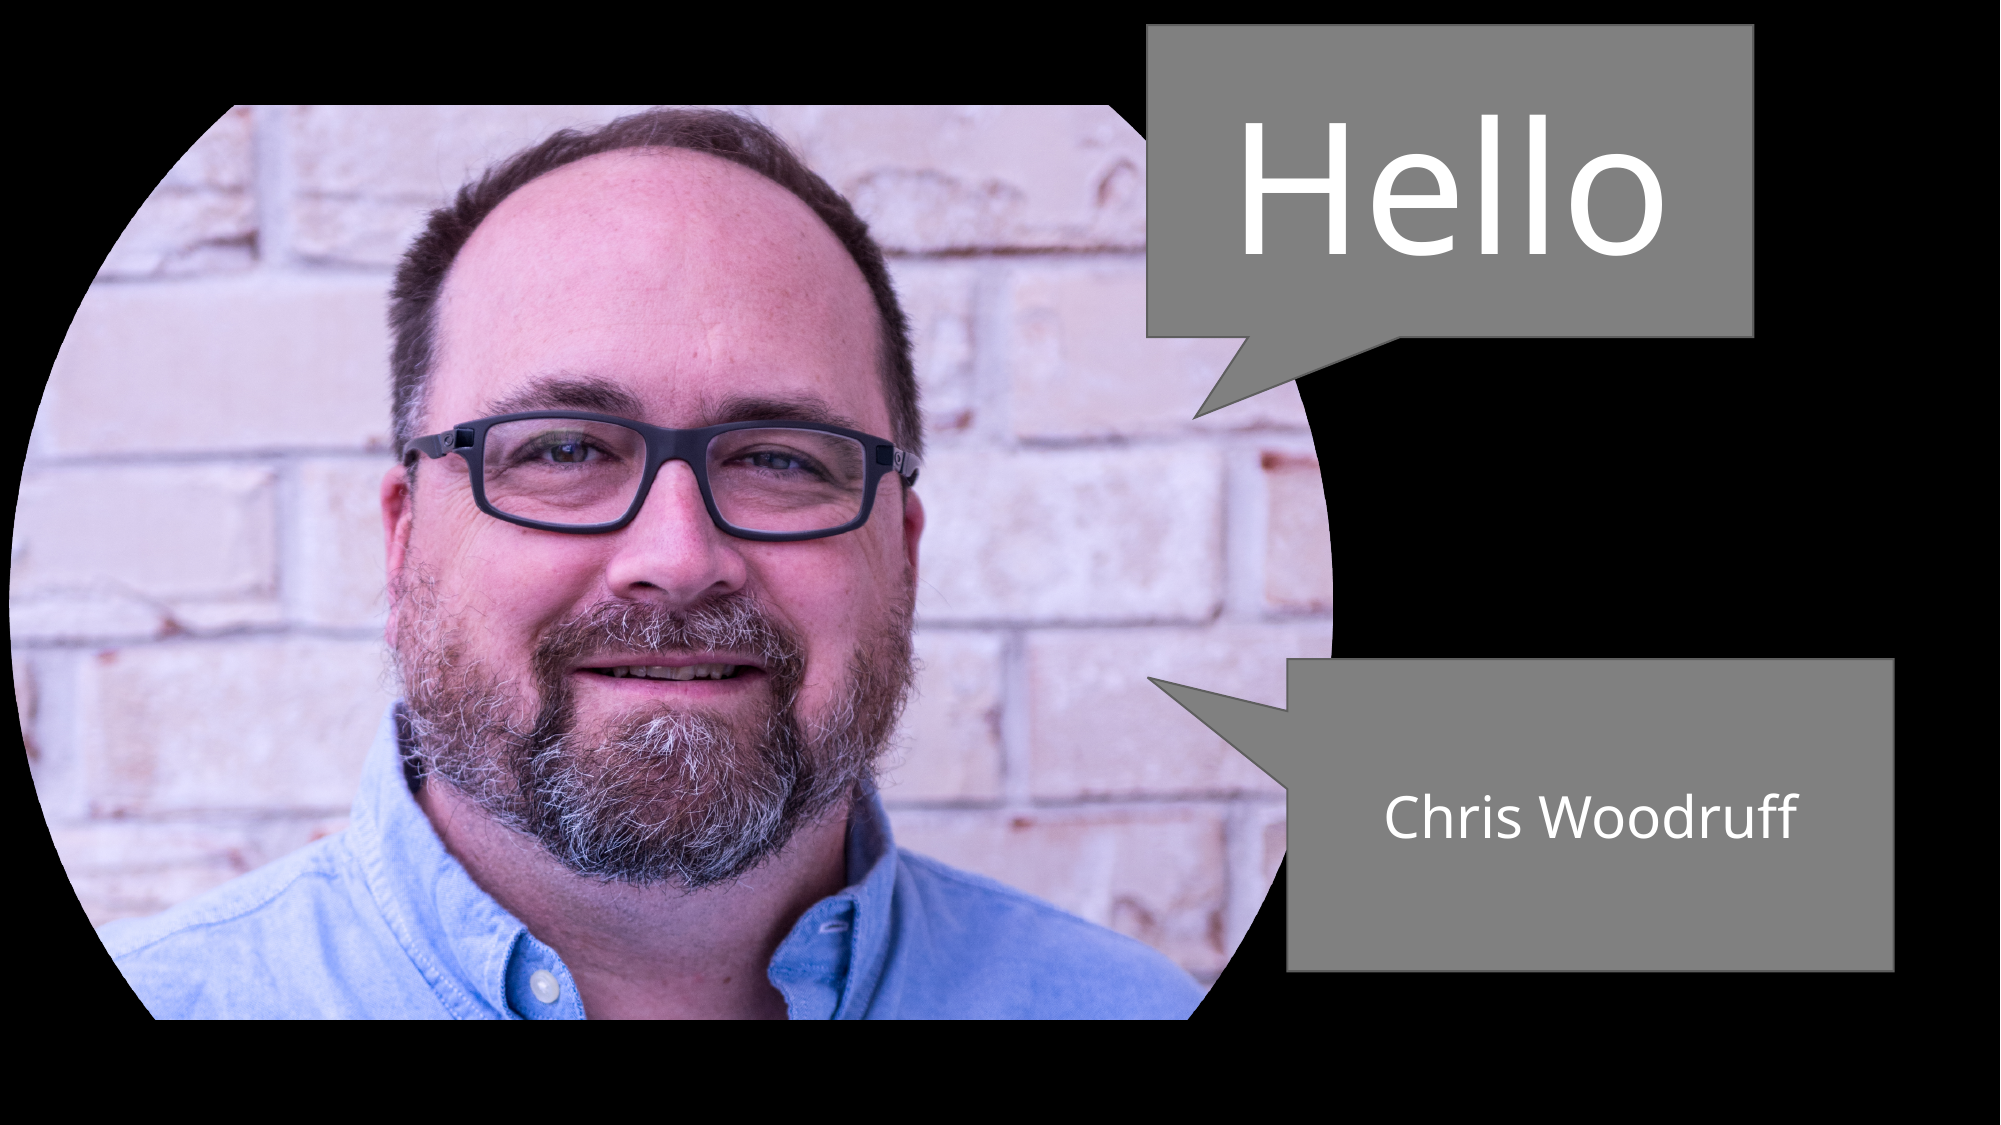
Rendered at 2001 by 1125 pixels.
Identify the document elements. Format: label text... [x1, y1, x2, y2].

text_box Chris Woodruff [1333, 658, 1895, 973]
text_box Hello [1146, 24, 1755, 365]
picture [9, 105, 1333, 1020]
